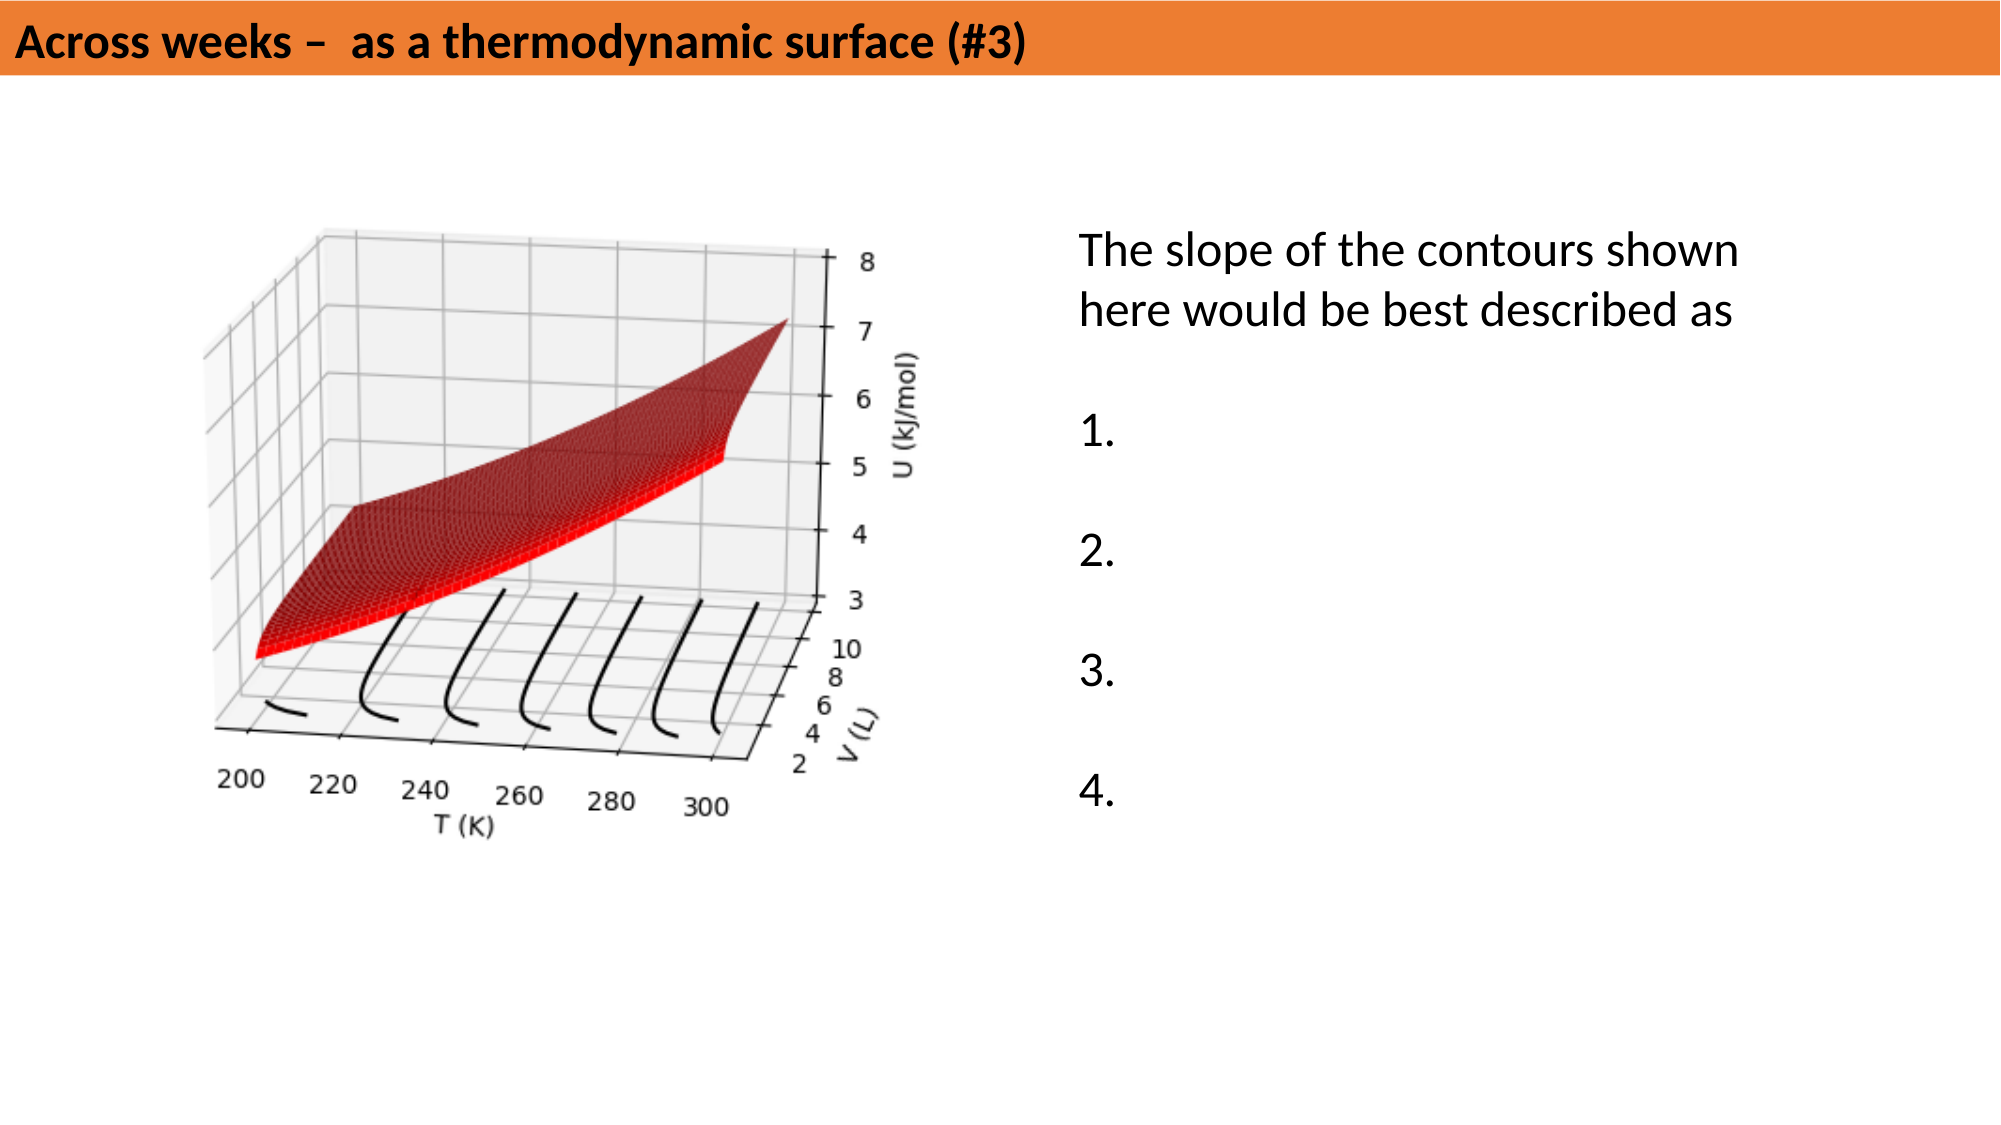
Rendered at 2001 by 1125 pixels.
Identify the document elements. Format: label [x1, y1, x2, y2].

picture [136, 187, 946, 871]
